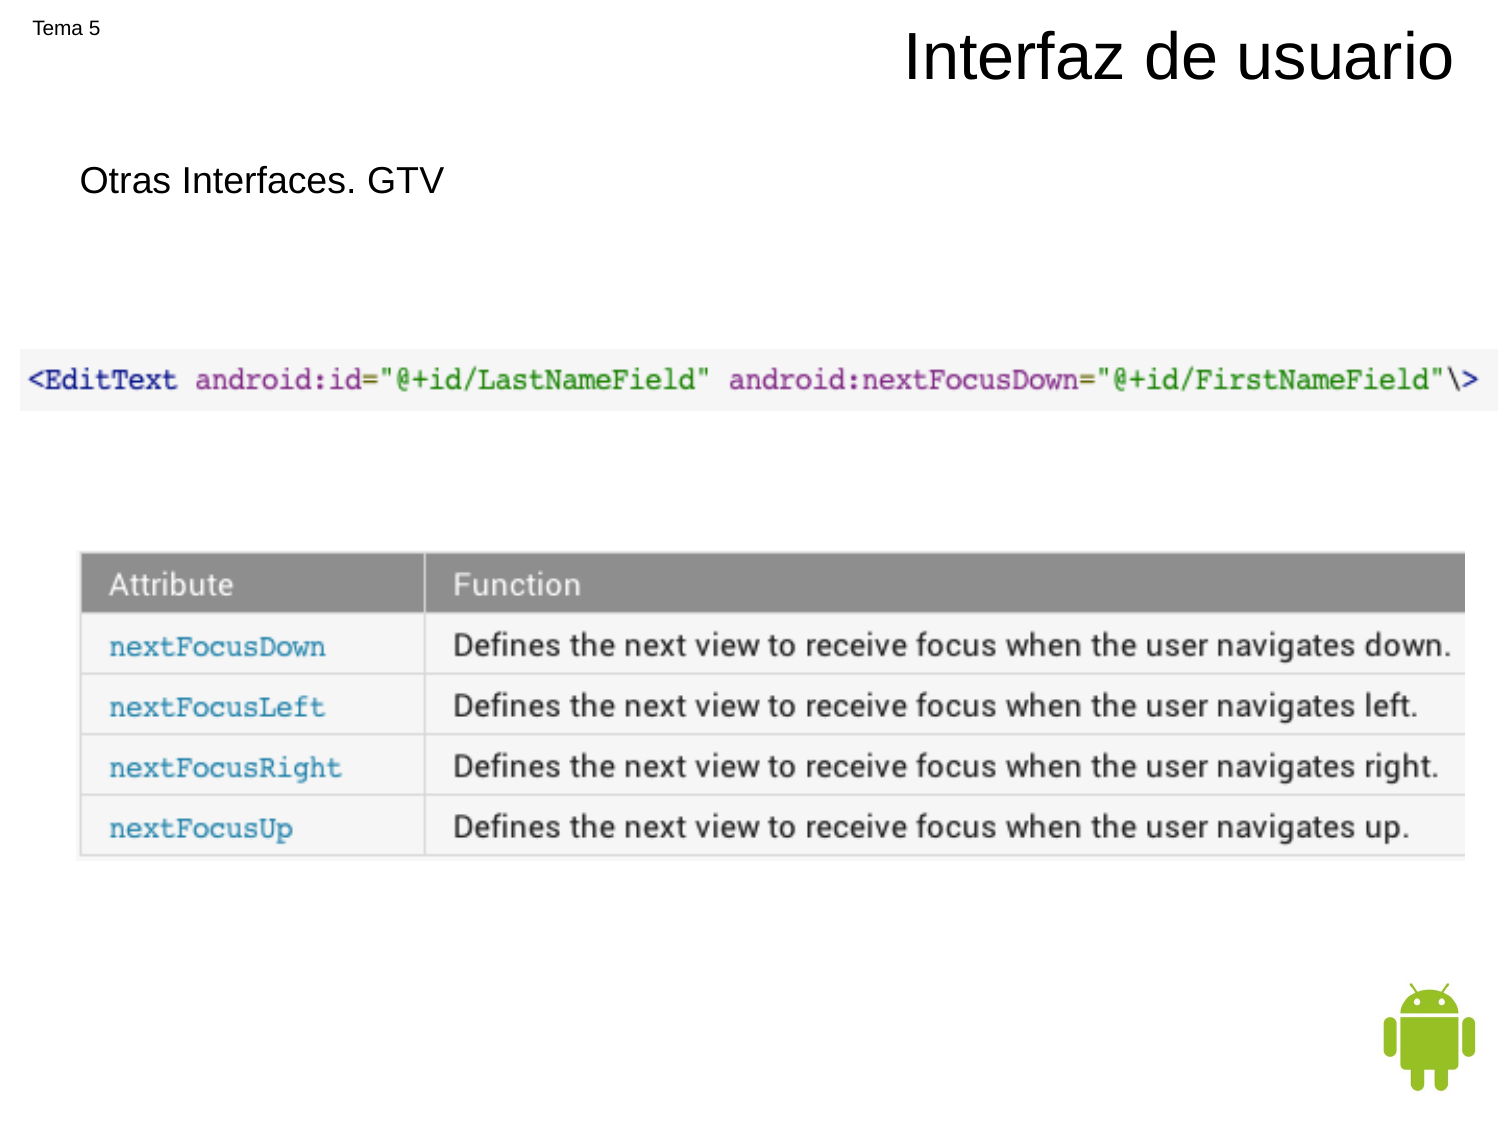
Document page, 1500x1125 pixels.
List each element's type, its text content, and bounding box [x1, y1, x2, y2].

text_box Tema 5 [17, 7, 195, 48]
picture [76, 550, 1465, 862]
picture [1375, 975, 1483, 1097]
title Interfaz de usuario [643, 30, 1471, 76]
picture [20, 349, 1498, 411]
text_box Otras Interfaces. GTV [64, 148, 585, 209]
